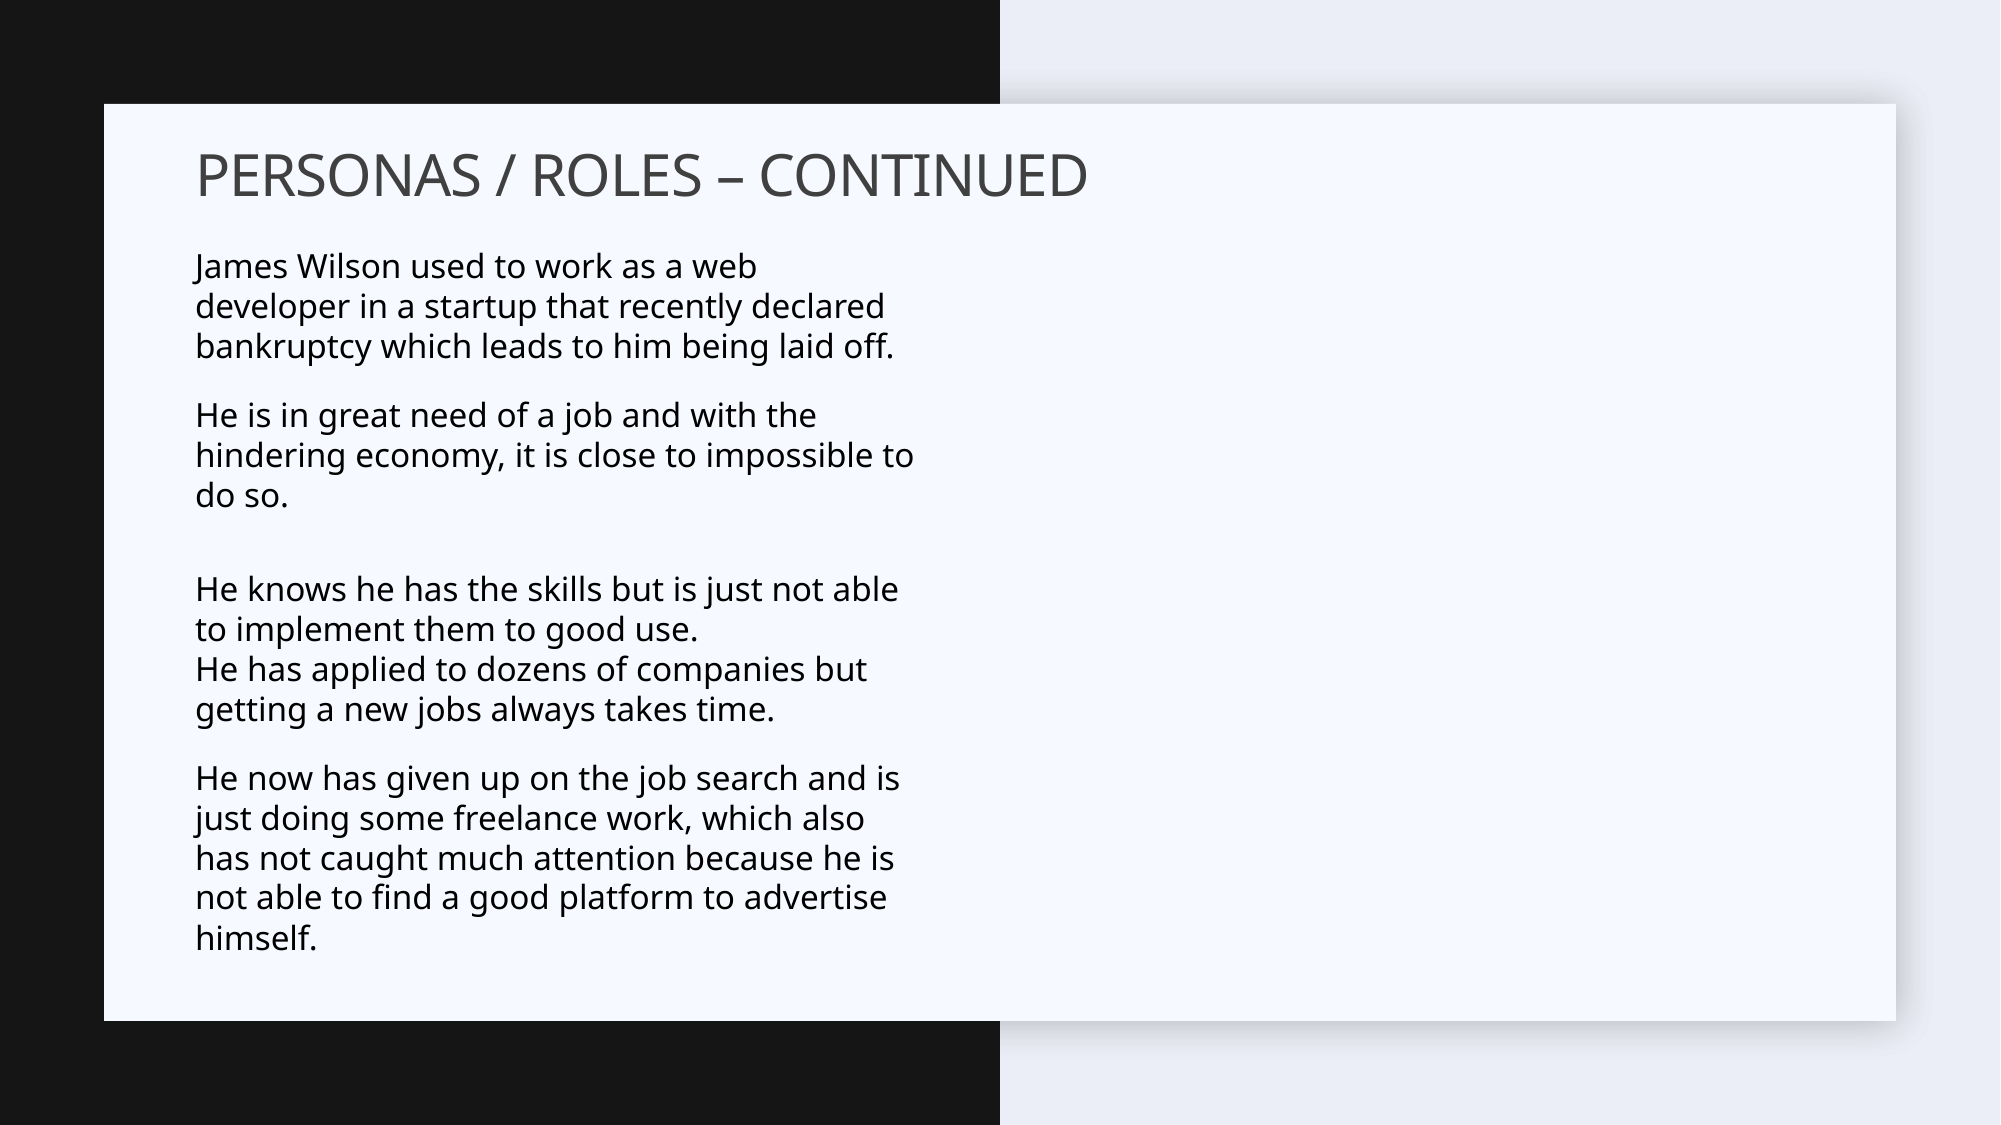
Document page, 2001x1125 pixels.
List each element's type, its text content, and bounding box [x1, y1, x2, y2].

list James Wilson used to work as a web developer in a startup that recently declared bankruptcy which leads to him being laid off. He is in great need of a job and with the hindering economy, it is close to impossible to do so. He knows he has the skills but is just not able to implement them to good use. He has applied to dozens of companies but getting a new jobs always takes time. He now has given up on the job search and is just doing some freelance work, which also has not caught much attention because he is not able to find a good platform to advertise himself. [180, 237, 923, 909]
title Personas / Roles – CONTINUED [180, 129, 1830, 226]
